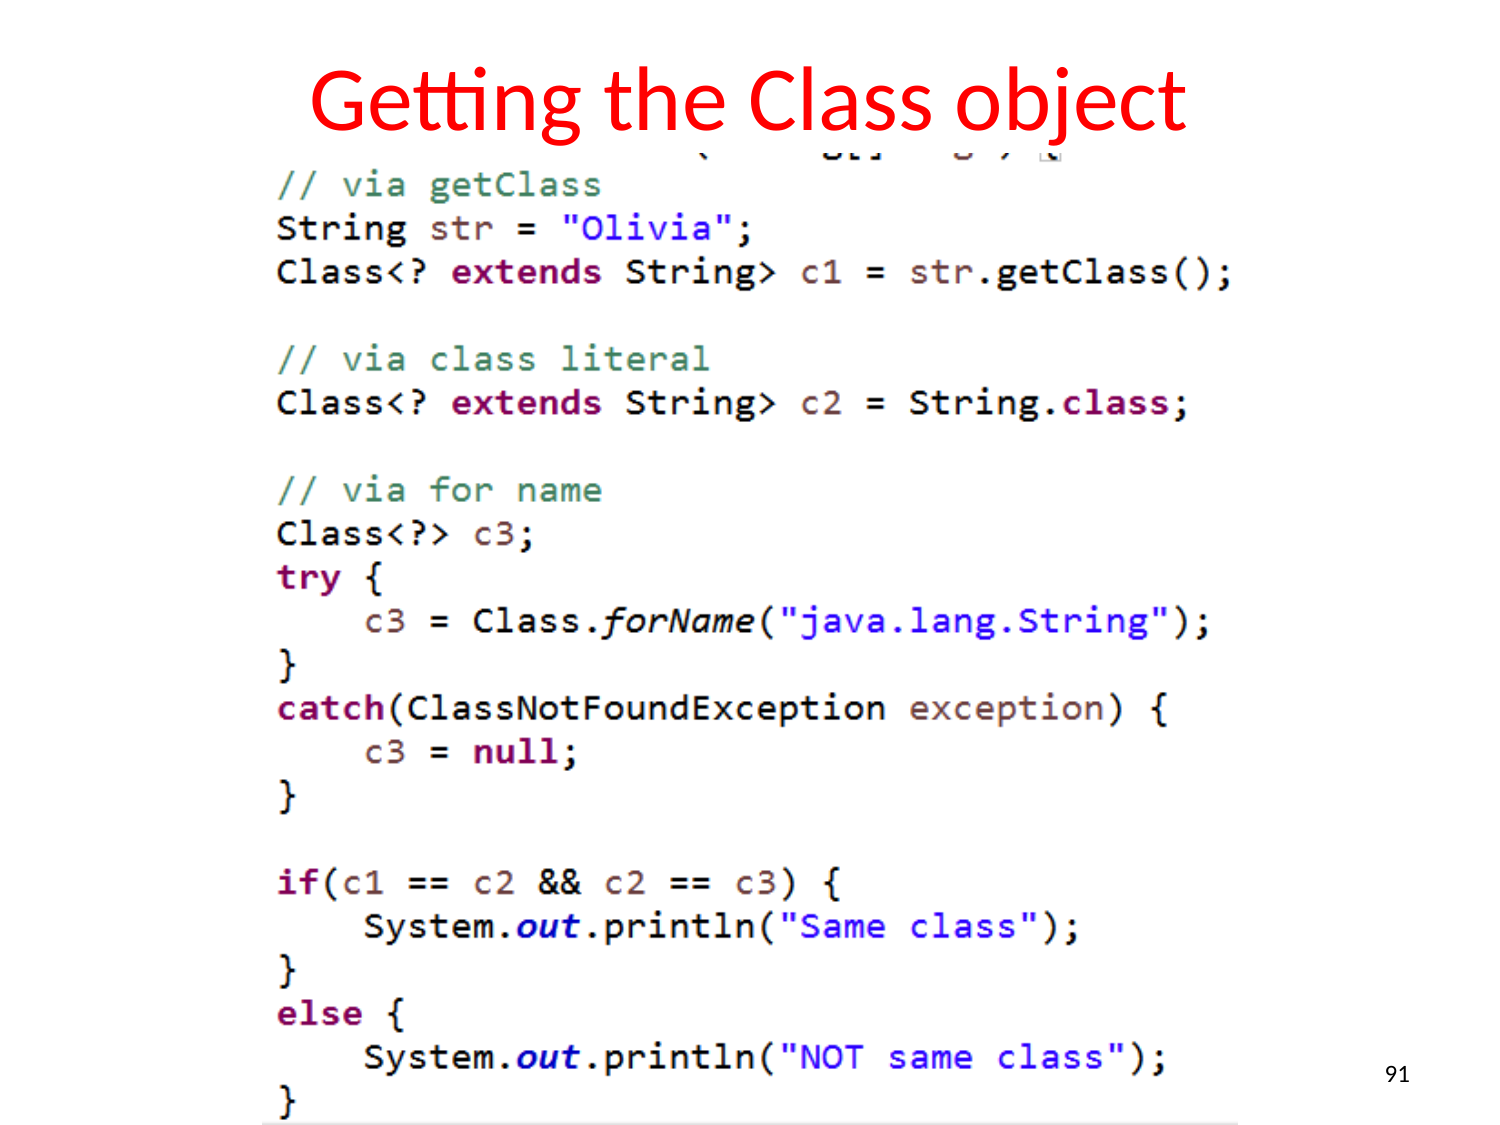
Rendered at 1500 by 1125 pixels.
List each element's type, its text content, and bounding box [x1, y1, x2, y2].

picture [262, 153, 1238, 1125]
title Getting the Class object [75, 0, 1425, 188]
slide_number 91 [1241, 1042, 1425, 1103]
